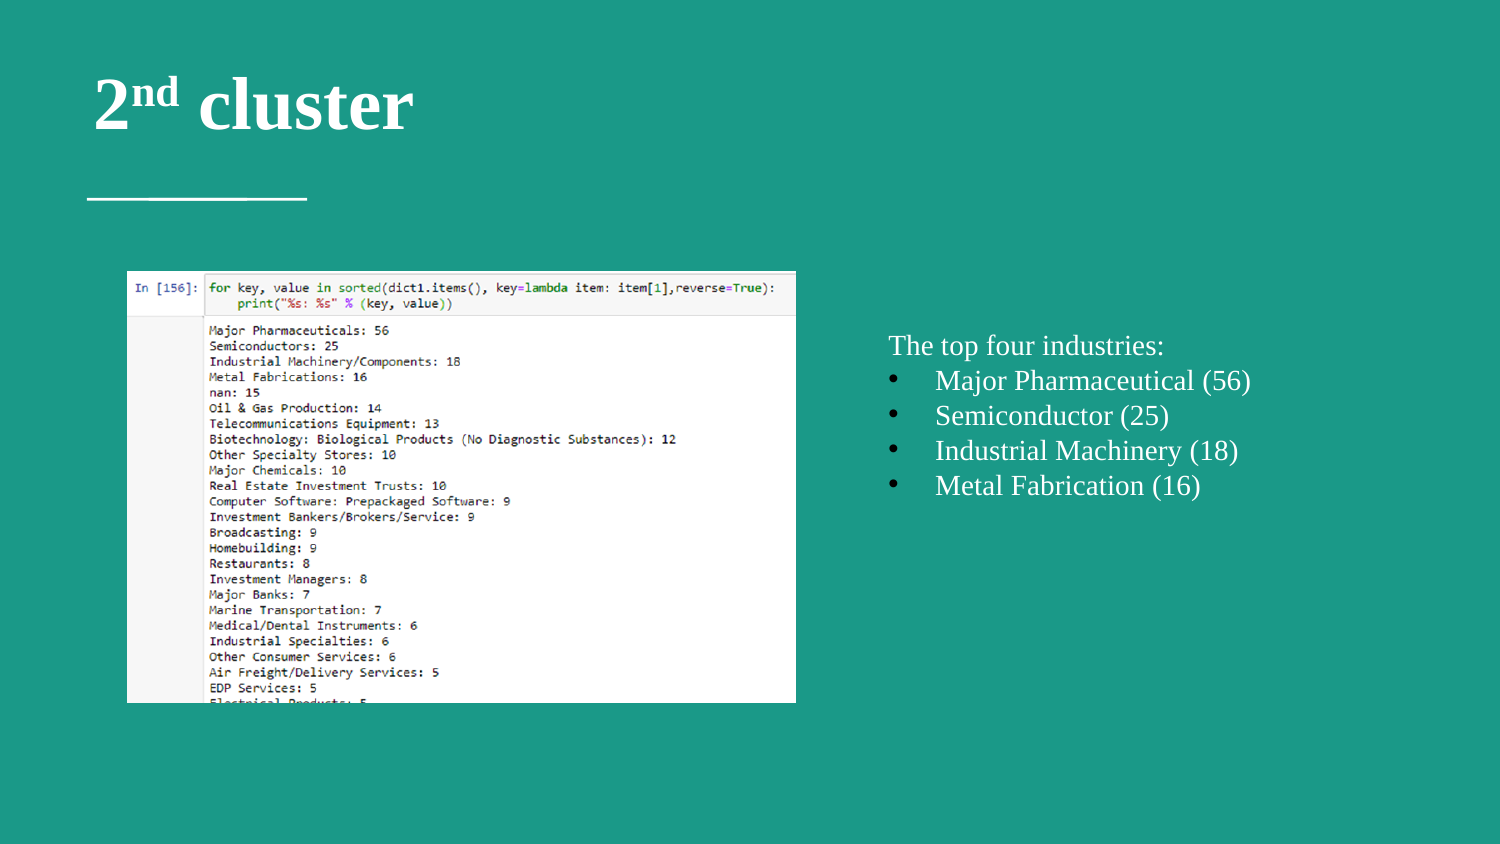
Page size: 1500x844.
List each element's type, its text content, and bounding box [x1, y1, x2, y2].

text_box The top four industries: Major Pharmaceutical (56) Semiconductor (25) Industrial Machinery (18) Metal Fabrication (16) [873, 318, 1346, 509]
title 2nd cluster [78, 39, 1341, 289]
picture [127, 271, 796, 703]
